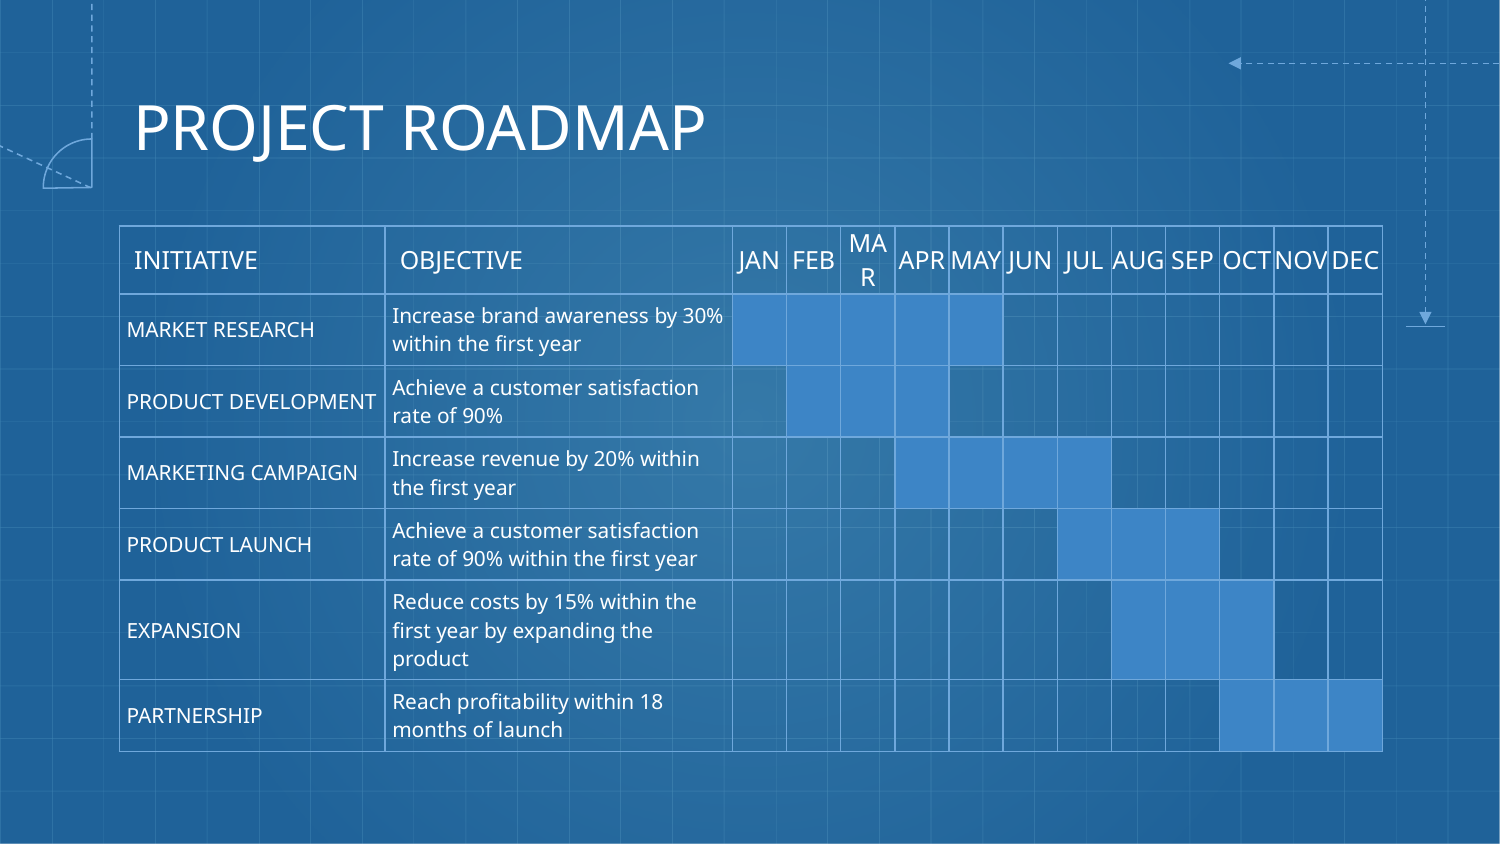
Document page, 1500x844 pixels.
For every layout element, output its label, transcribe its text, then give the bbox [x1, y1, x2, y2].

table_header JAN [733, 227, 786, 293]
table_cell PRODUCT DEVELOPMENT [120, 366, 384, 436]
table_cell [1166, 509, 1219, 579]
table_cell [787, 366, 840, 436]
table_cell [1004, 438, 1057, 508]
table_header OBJECTIVE [386, 227, 732, 293]
table_cell [1058, 366, 1111, 436]
table_cell [1166, 438, 1219, 508]
table_cell [1112, 366, 1165, 436]
table_cell MARKETING CAMPAIGN [120, 438, 384, 508]
table_cell [1058, 680, 1111, 751]
table_cell [1329, 438, 1382, 508]
table_header FEB [787, 227, 840, 293]
table_cell [1166, 295, 1219, 365]
table_cell [733, 438, 786, 508]
table_cell [1220, 581, 1273, 679]
table_cell [1058, 438, 1111, 508]
table_cell [787, 509, 840, 579]
table_cell [733, 680, 786, 751]
table_cell [1004, 366, 1057, 436]
table_cell [841, 509, 894, 579]
table_cell PARTNERSHIP [120, 680, 384, 751]
table_cell [1275, 509, 1327, 579]
table_header MAY [950, 227, 1002, 293]
table_cell [733, 509, 786, 579]
table_cell [841, 366, 894, 436]
table_cell [1275, 581, 1327, 679]
table_cell [1166, 366, 1219, 436]
table_cell [896, 581, 948, 679]
table_cell [787, 438, 840, 508]
table_cell [1112, 295, 1165, 365]
table_cell [841, 295, 894, 365]
table_cell [950, 680, 1002, 751]
table_cell [1220, 509, 1273, 579]
table_cell [841, 680, 894, 751]
table_cell [1004, 295, 1057, 365]
table_header AUG [1112, 227, 1165, 293]
table_cell [1329, 366, 1382, 436]
table_header JUN [1004, 227, 1057, 293]
table_cell [841, 438, 894, 508]
table_cell [1275, 438, 1327, 508]
table_cell [1004, 680, 1057, 751]
table_cell [1166, 680, 1219, 751]
table_header SEP [1166, 227, 1219, 293]
table_cell [1112, 509, 1165, 579]
table_cell [787, 680, 840, 751]
title PROJECT ROADMAP [118, 72, 1382, 167]
table_cell [733, 581, 786, 679]
table_cell [1275, 680, 1327, 751]
table_cell [1058, 509, 1111, 579]
table_header INITIATIVE [120, 227, 384, 293]
table_cell [1275, 295, 1327, 365]
table_cell [1112, 581, 1165, 679]
table_cell Reduce costs by 15% within the first year by expanding the product [386, 581, 732, 679]
table_cell [1275, 366, 1327, 436]
table_cell [1112, 438, 1165, 508]
table_cell [1329, 295, 1382, 365]
table_cell PRODUCT LAUNCH [120, 509, 384, 579]
table_cell [950, 366, 1002, 436]
table_header MAR [841, 227, 894, 293]
table_header APR [896, 227, 948, 293]
table_cell Reach profitability within 18 months of launch [386, 680, 732, 751]
table_cell [896, 438, 948, 508]
table_header DEC [1329, 227, 1382, 293]
table_cell EXPANSION [120, 581, 384, 679]
table_cell [1220, 366, 1273, 436]
table_cell [733, 366, 786, 436]
table_cell [1220, 295, 1273, 365]
table_cell [787, 581, 840, 679]
picture [0, 0, 1500, 844]
table_cell [1004, 581, 1057, 679]
table_cell [950, 438, 1002, 508]
table_cell [950, 295, 1002, 365]
table_cell [1220, 680, 1273, 751]
table_cell [1112, 680, 1165, 751]
table_cell [1329, 581, 1382, 679]
table_cell Increase brand awareness by 30% within the first year [386, 295, 732, 365]
table_cell [896, 366, 948, 436]
table_cell [896, 680, 948, 751]
table_cell [1166, 581, 1219, 679]
table_header JUL [1058, 227, 1111, 293]
table_cell Achieve a customer satisfaction rate of 90% [386, 366, 732, 436]
table_cell MARKET RESEARCH [120, 295, 384, 365]
table_cell [950, 581, 1002, 679]
table_cell [896, 509, 948, 579]
table_cell [1058, 581, 1111, 679]
table_header OCT [1220, 227, 1273, 293]
table_cell [950, 509, 1002, 579]
table_cell Achieve a customer satisfaction rate of 90% within the first year [386, 509, 732, 579]
table_cell [1329, 680, 1382, 751]
table_cell [1058, 295, 1111, 365]
table_header NOV [1275, 227, 1327, 293]
table_cell [787, 295, 840, 365]
table_cell [896, 295, 948, 365]
table_cell [1004, 509, 1057, 579]
table_cell Increase revenue by 20% within the first year [386, 438, 732, 508]
table_cell [1220, 438, 1273, 508]
table_cell [733, 295, 786, 365]
table_cell [841, 581, 894, 679]
table_cell [1329, 509, 1382, 579]
